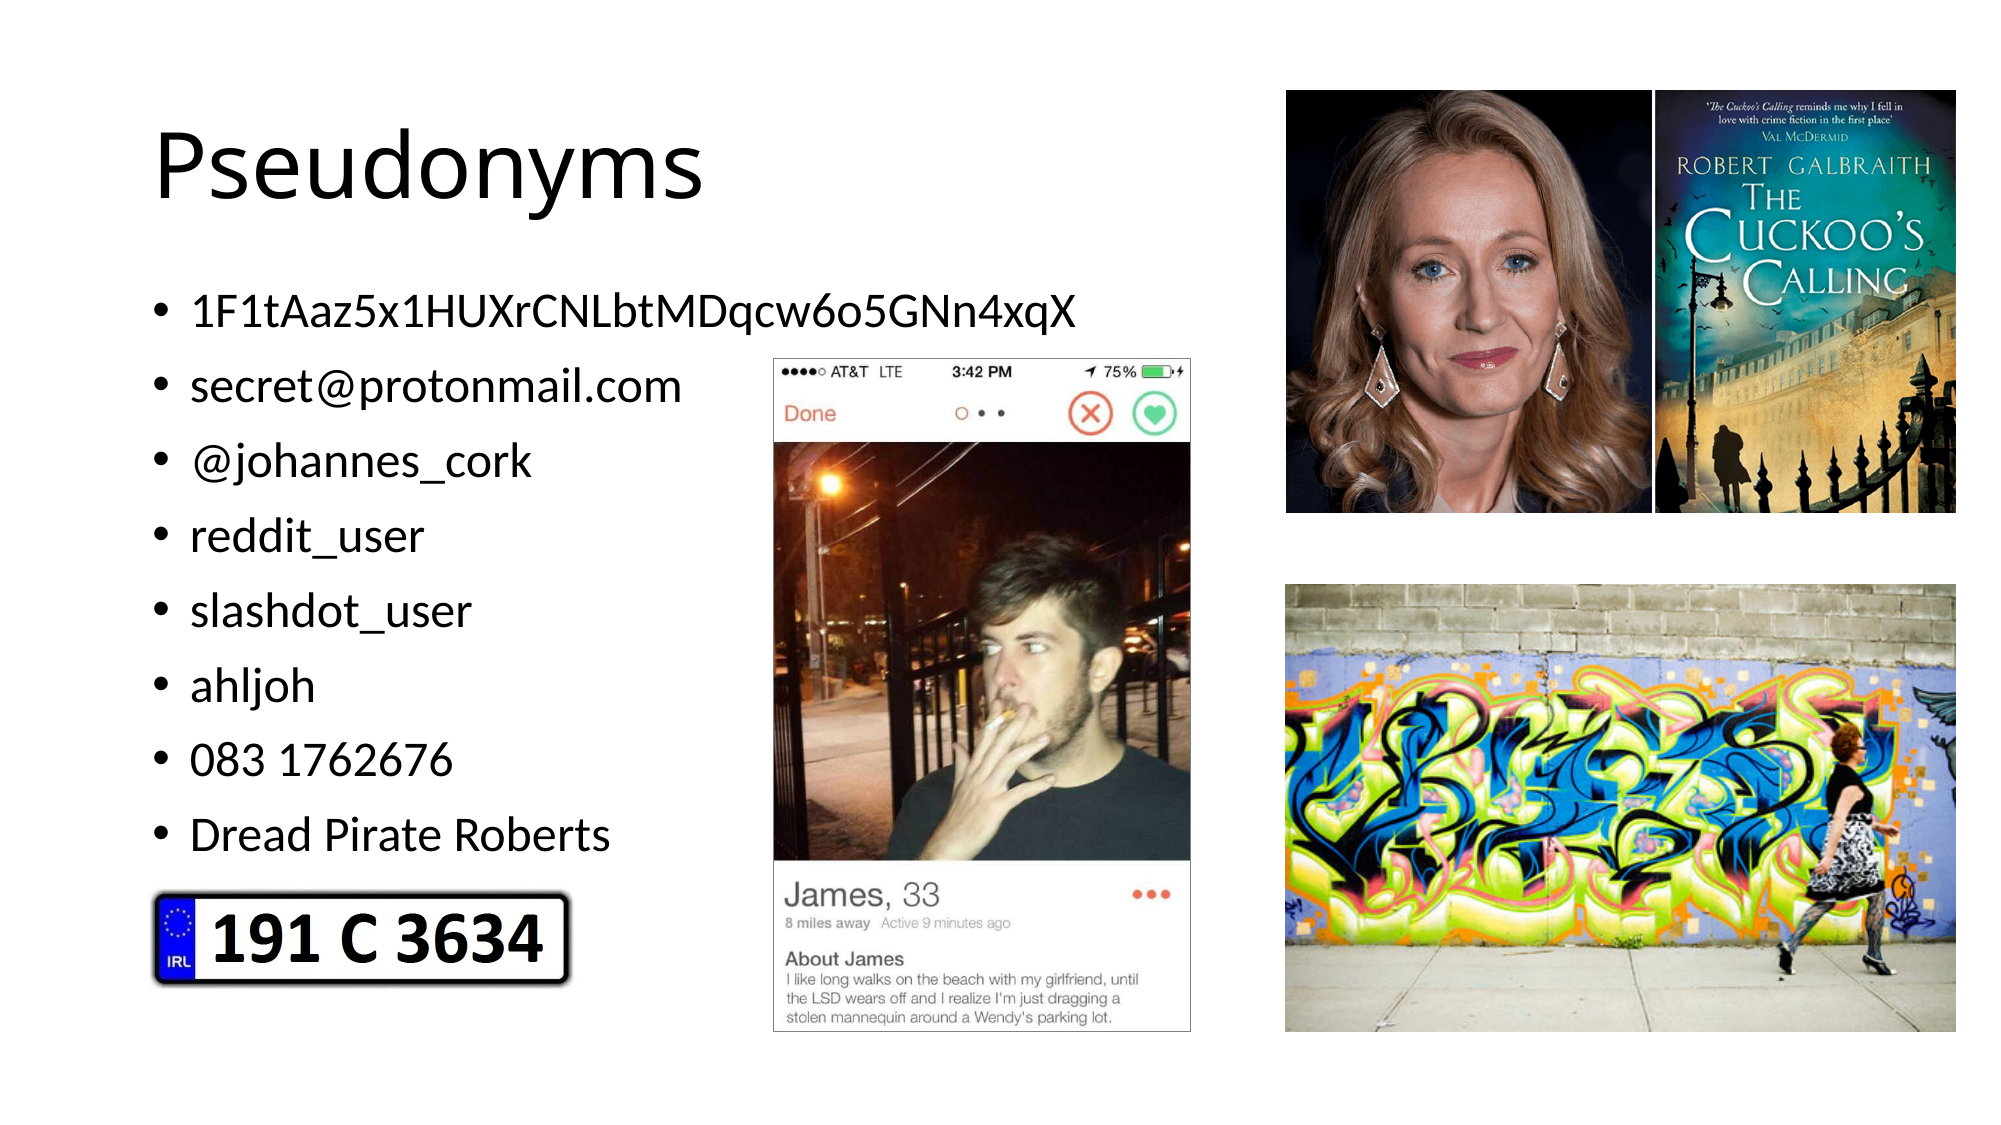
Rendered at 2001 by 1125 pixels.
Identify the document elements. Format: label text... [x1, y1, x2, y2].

picture [137, 881, 587, 992]
list 1F1tAaz5x1HUXrCNLbtMDqcw6o5GNn4xqX secret@protonmail.com @johannes_cork reddit_user slashdot_user ahljoh 083 1762676 Dread Pirate Roberts [137, 277, 1110, 992]
picture [773, 358, 1191, 1032]
picture [1285, 584, 1956, 1032]
picture [1286, 90, 1956, 513]
title Pseudonyms [137, 59, 1863, 278]
